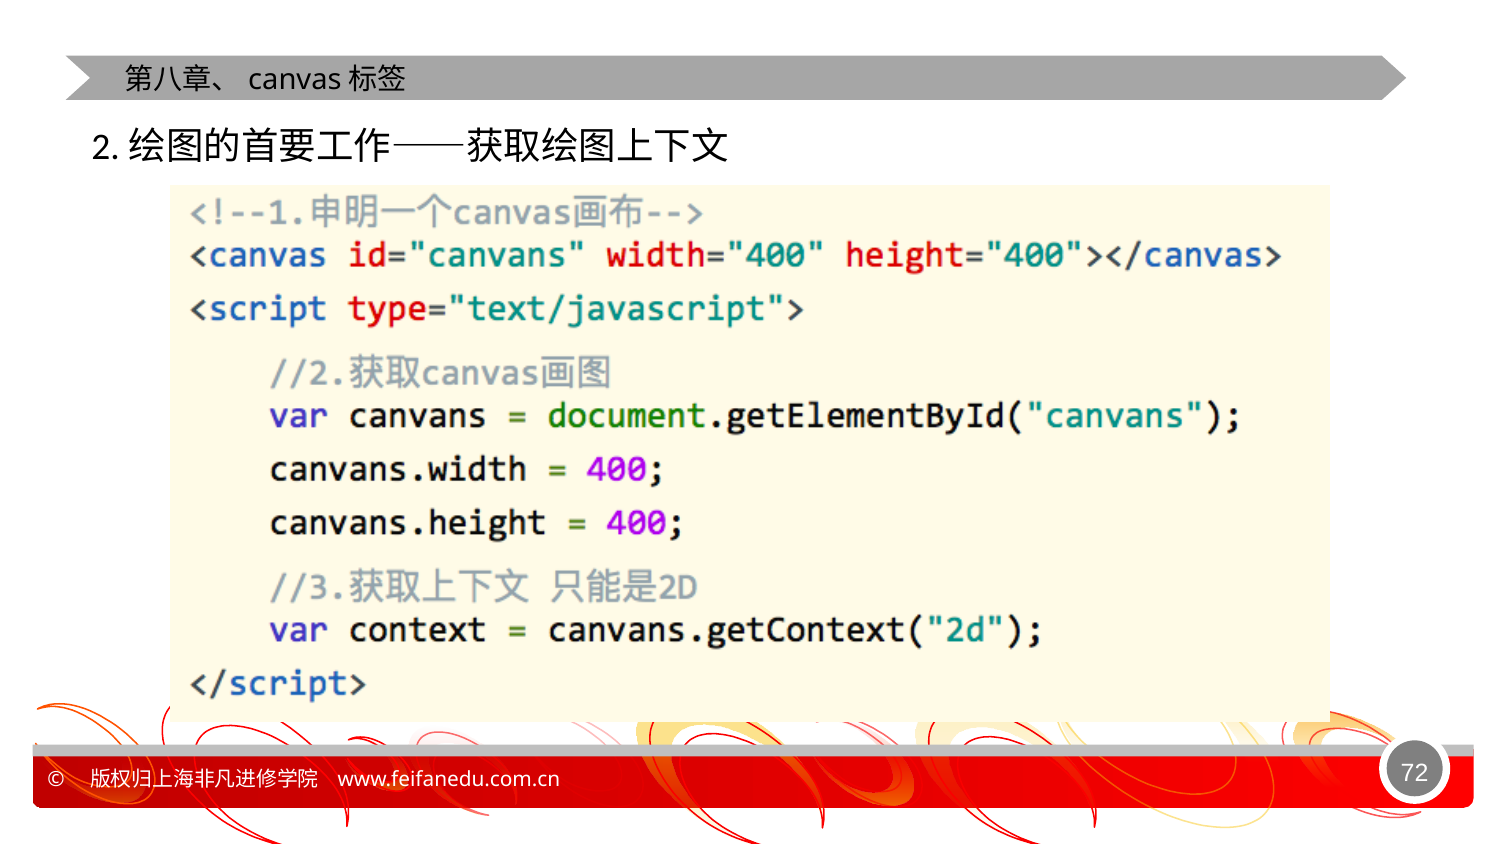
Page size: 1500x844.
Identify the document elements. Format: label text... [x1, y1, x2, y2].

text_box [65, 55, 109, 100]
text_box [423, 55, 1407, 100]
slide_number 72 [1379, 748, 1451, 800]
text_box 第八章、canvas标签 [109, 52, 423, 103]
picture [170, 185, 1330, 722]
text_box 2.绘图的首要工作——获取绘图上下文 [76, 114, 824, 175]
